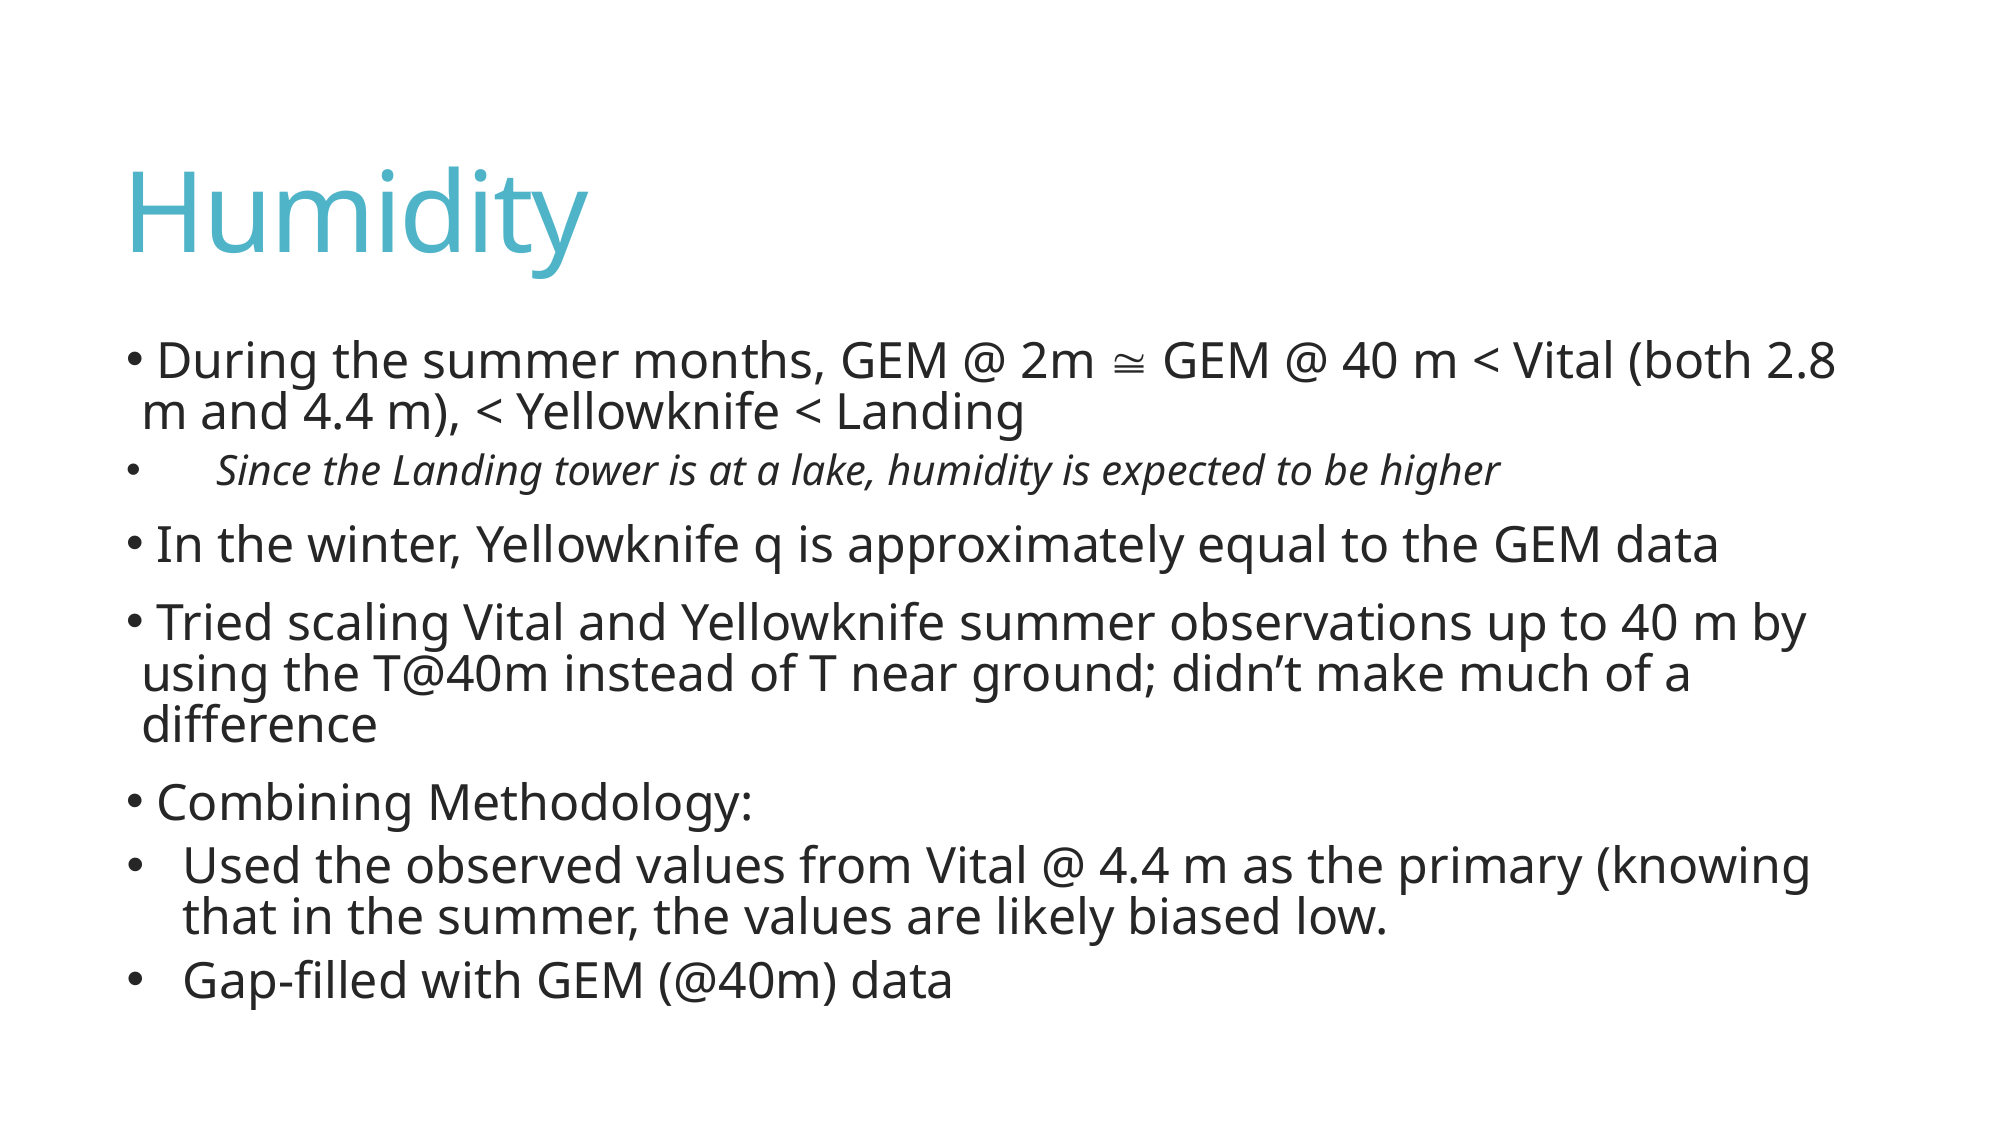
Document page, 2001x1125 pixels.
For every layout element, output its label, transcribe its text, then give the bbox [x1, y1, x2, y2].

list During the summer months, GEM @ 2m  GEM @ 40 m < Vital (both 2.8 m and 4.4 m), < Yellowknife < Landing Since the Landing tower is at a lake, humidity is expected to be higher In the winter, Yellowknife q is approximately equal to the GEM data Tried scaling Vital and Yellowknife summer observations up to 40 m by using the T@40m instead of T near ground; didn’t make much of a difference Combining Methodology: Used the observed values from Vital @ 4.4 m as the primary (knowing that in the summer, the values are likely biased low. Gap-filled with GEM (@40m) data [111, 329, 1876, 948]
title Humidity [107, 81, 1875, 354]
